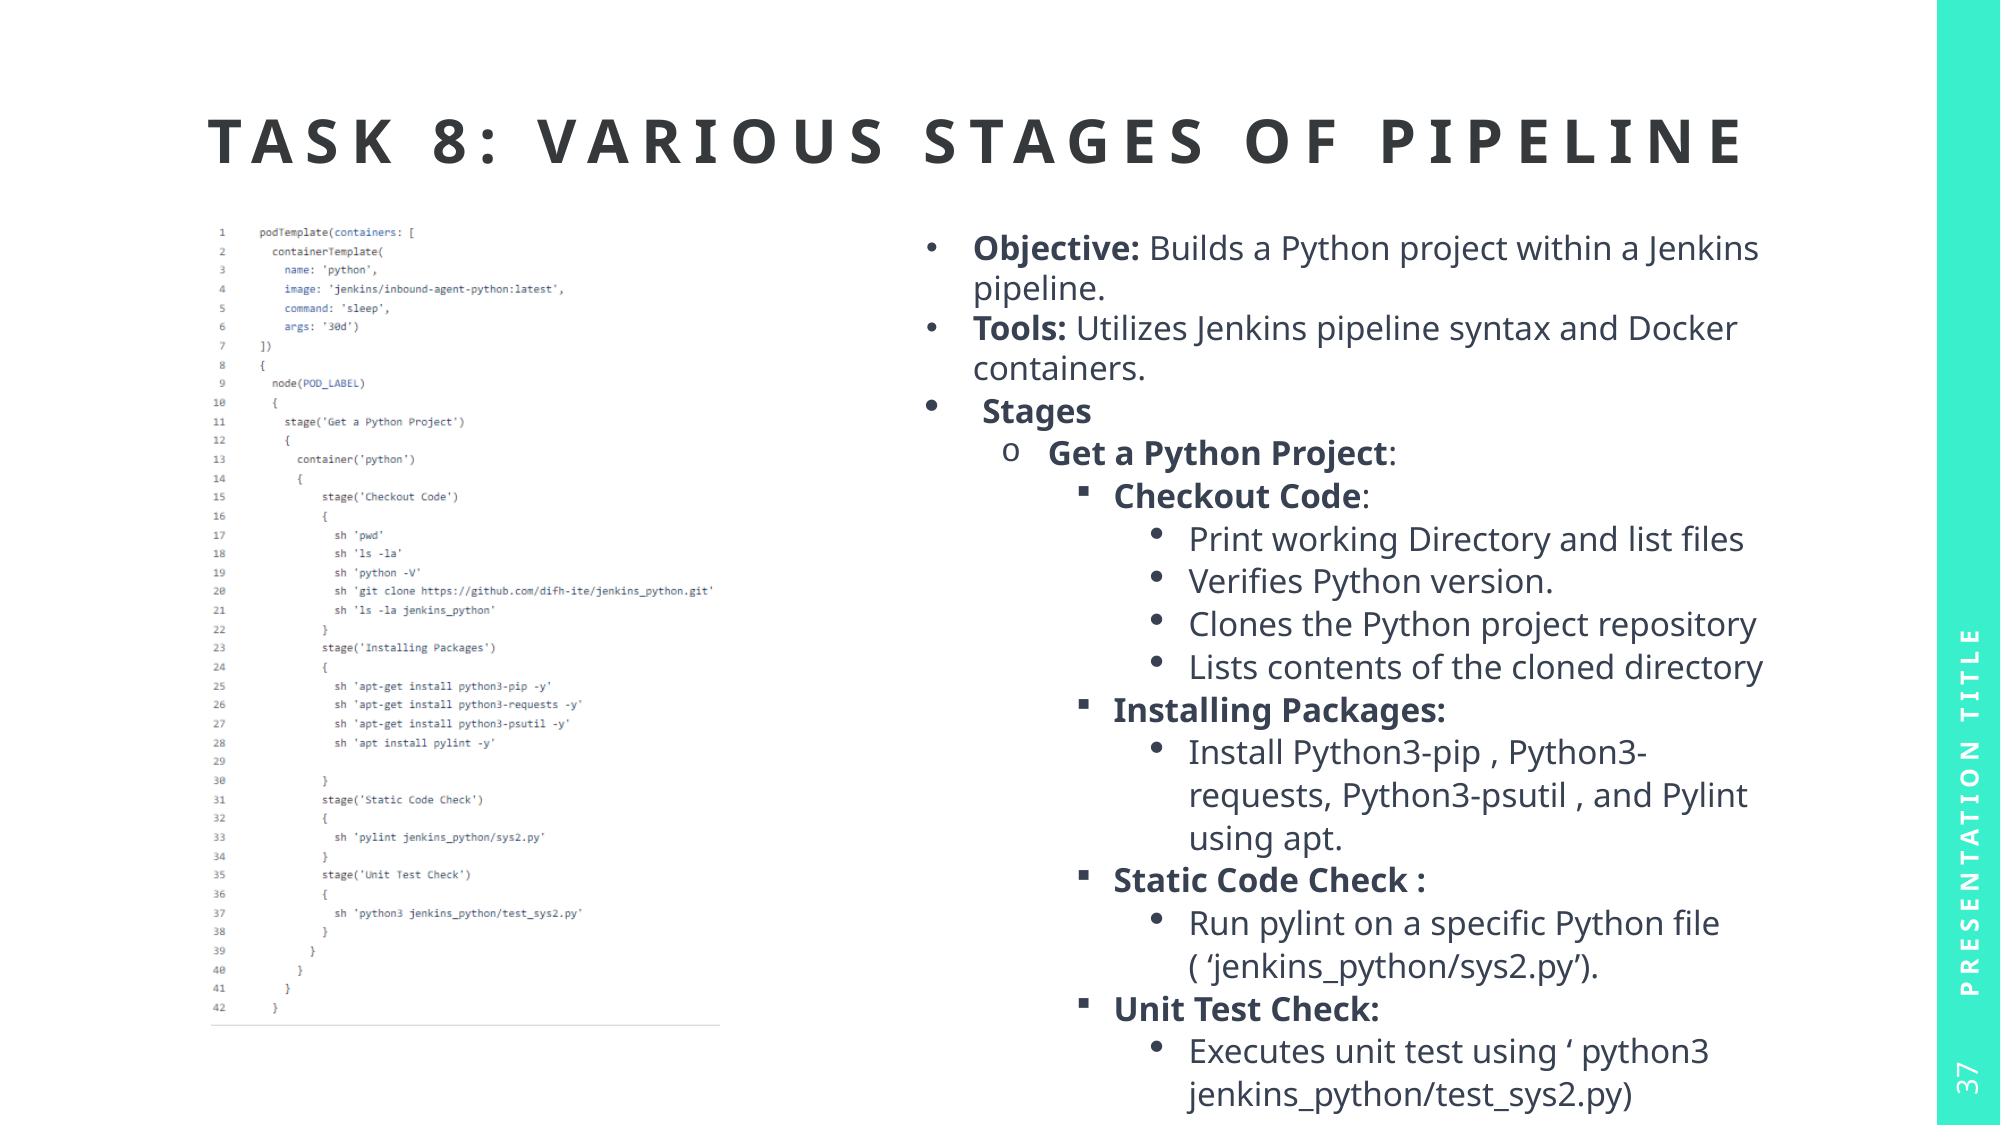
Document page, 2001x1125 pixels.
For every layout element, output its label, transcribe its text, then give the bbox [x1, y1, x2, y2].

slide_number 37 [1937, 1032, 2000, 1125]
text_box Objective: Builds a Python project within a Jenkins pipeline. Tools: Utilizes Jenkins pipeline syntax and Docker containers. Stages Get a Python Project: Checkout Code: Print working Directory and list files Verifies Python version. Clones the Python project repository Lists contents of the cloned directory Installing Packages: Install Python3-pip , Python3-requests, Python3-psutil , and Pylint using apt. Static Code Check : Run pylint on a specific Python file ( ‘jenkins_python/sys2.py’). Unit Test Check: Executes unit test using ‘ python3 jenkins_python/test_sys2.py) [911, 220, 1789, 1125]
picture [211, 219, 720, 1035]
title Task 8: Various stages of pipeline [145, 90, 1806, 198]
footer Presentation Title [1937, 0, 2000, 1032]
